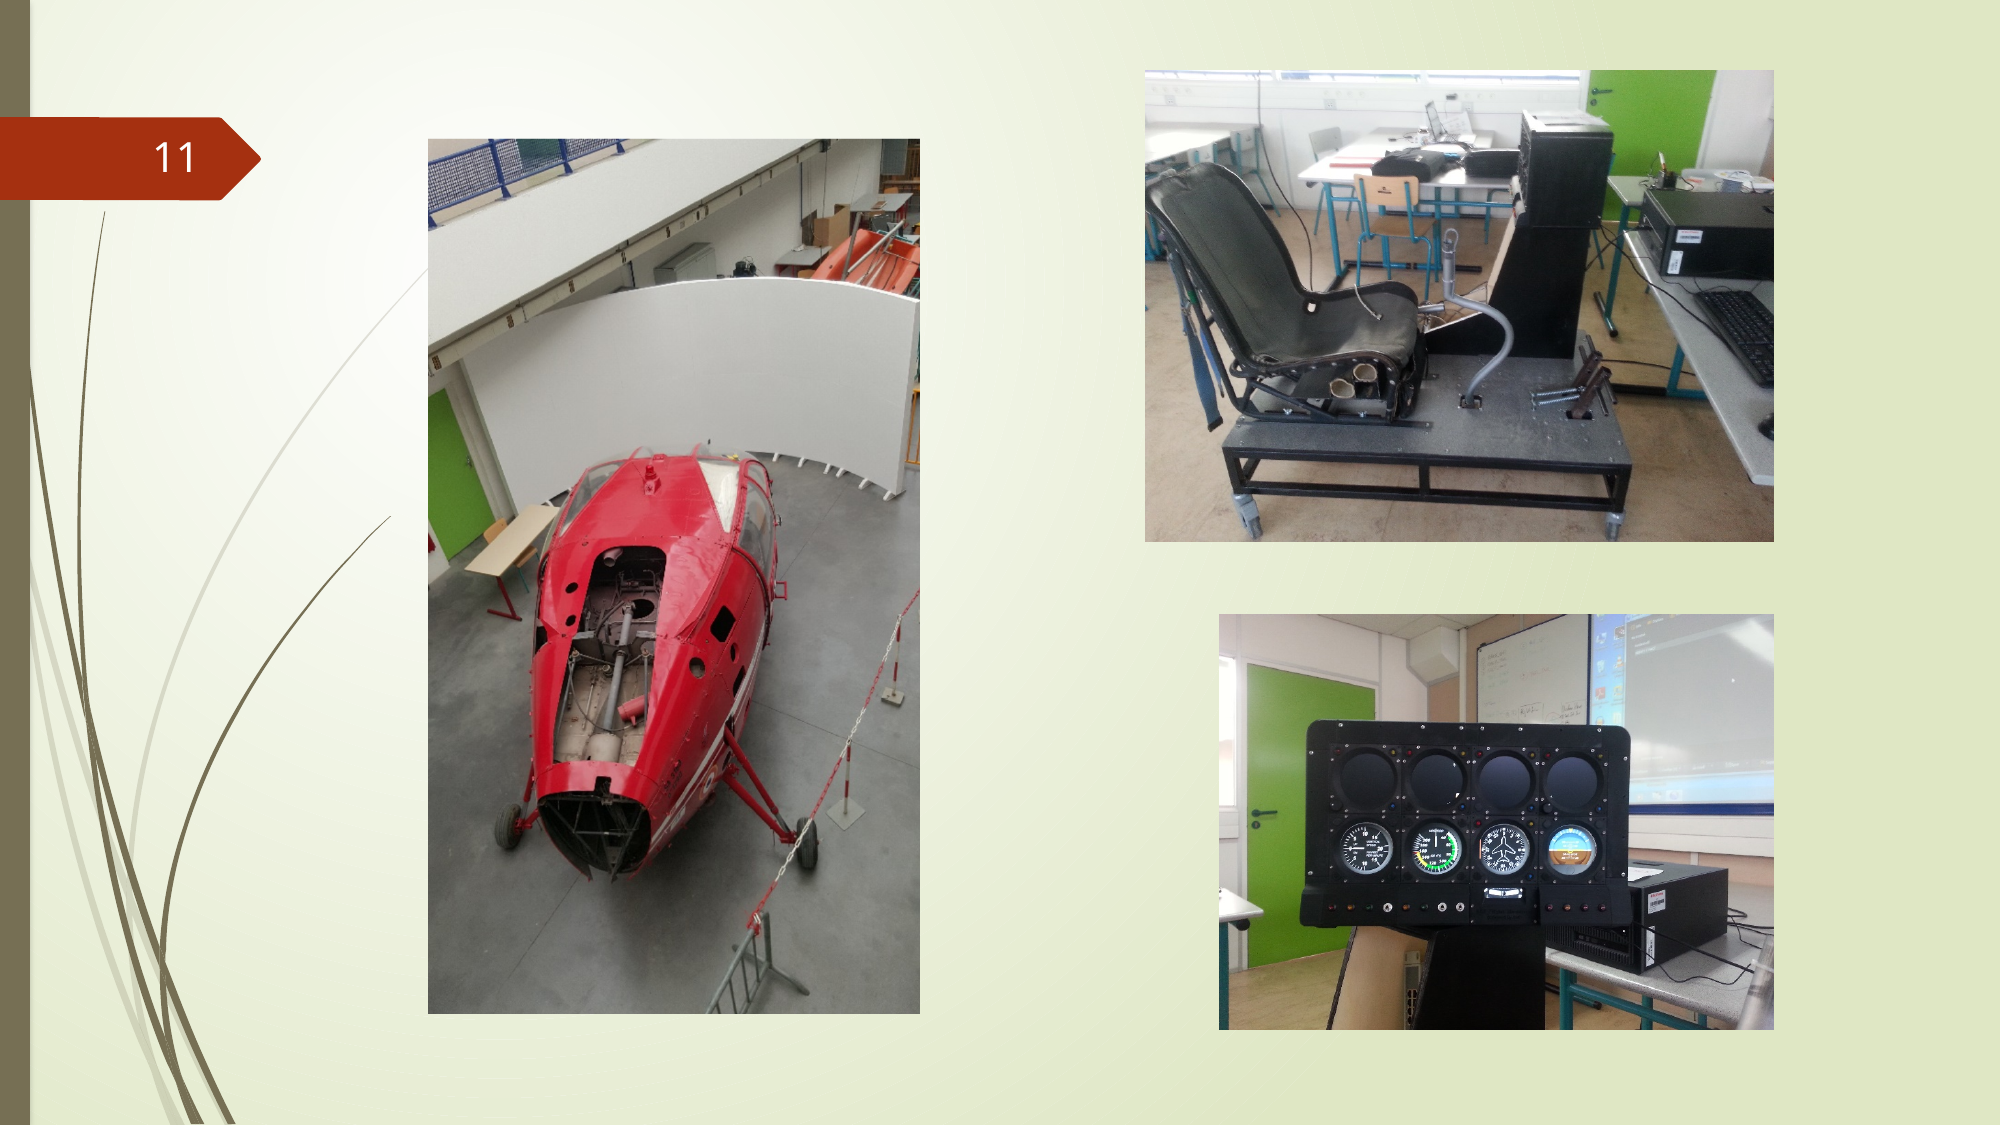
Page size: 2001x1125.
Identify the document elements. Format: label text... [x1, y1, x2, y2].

picture [1144, 70, 1774, 542]
picture [1219, 614, 1774, 1030]
picture [235, 140, 1112, 1014]
slide_number 11 [87, 129, 216, 190]
